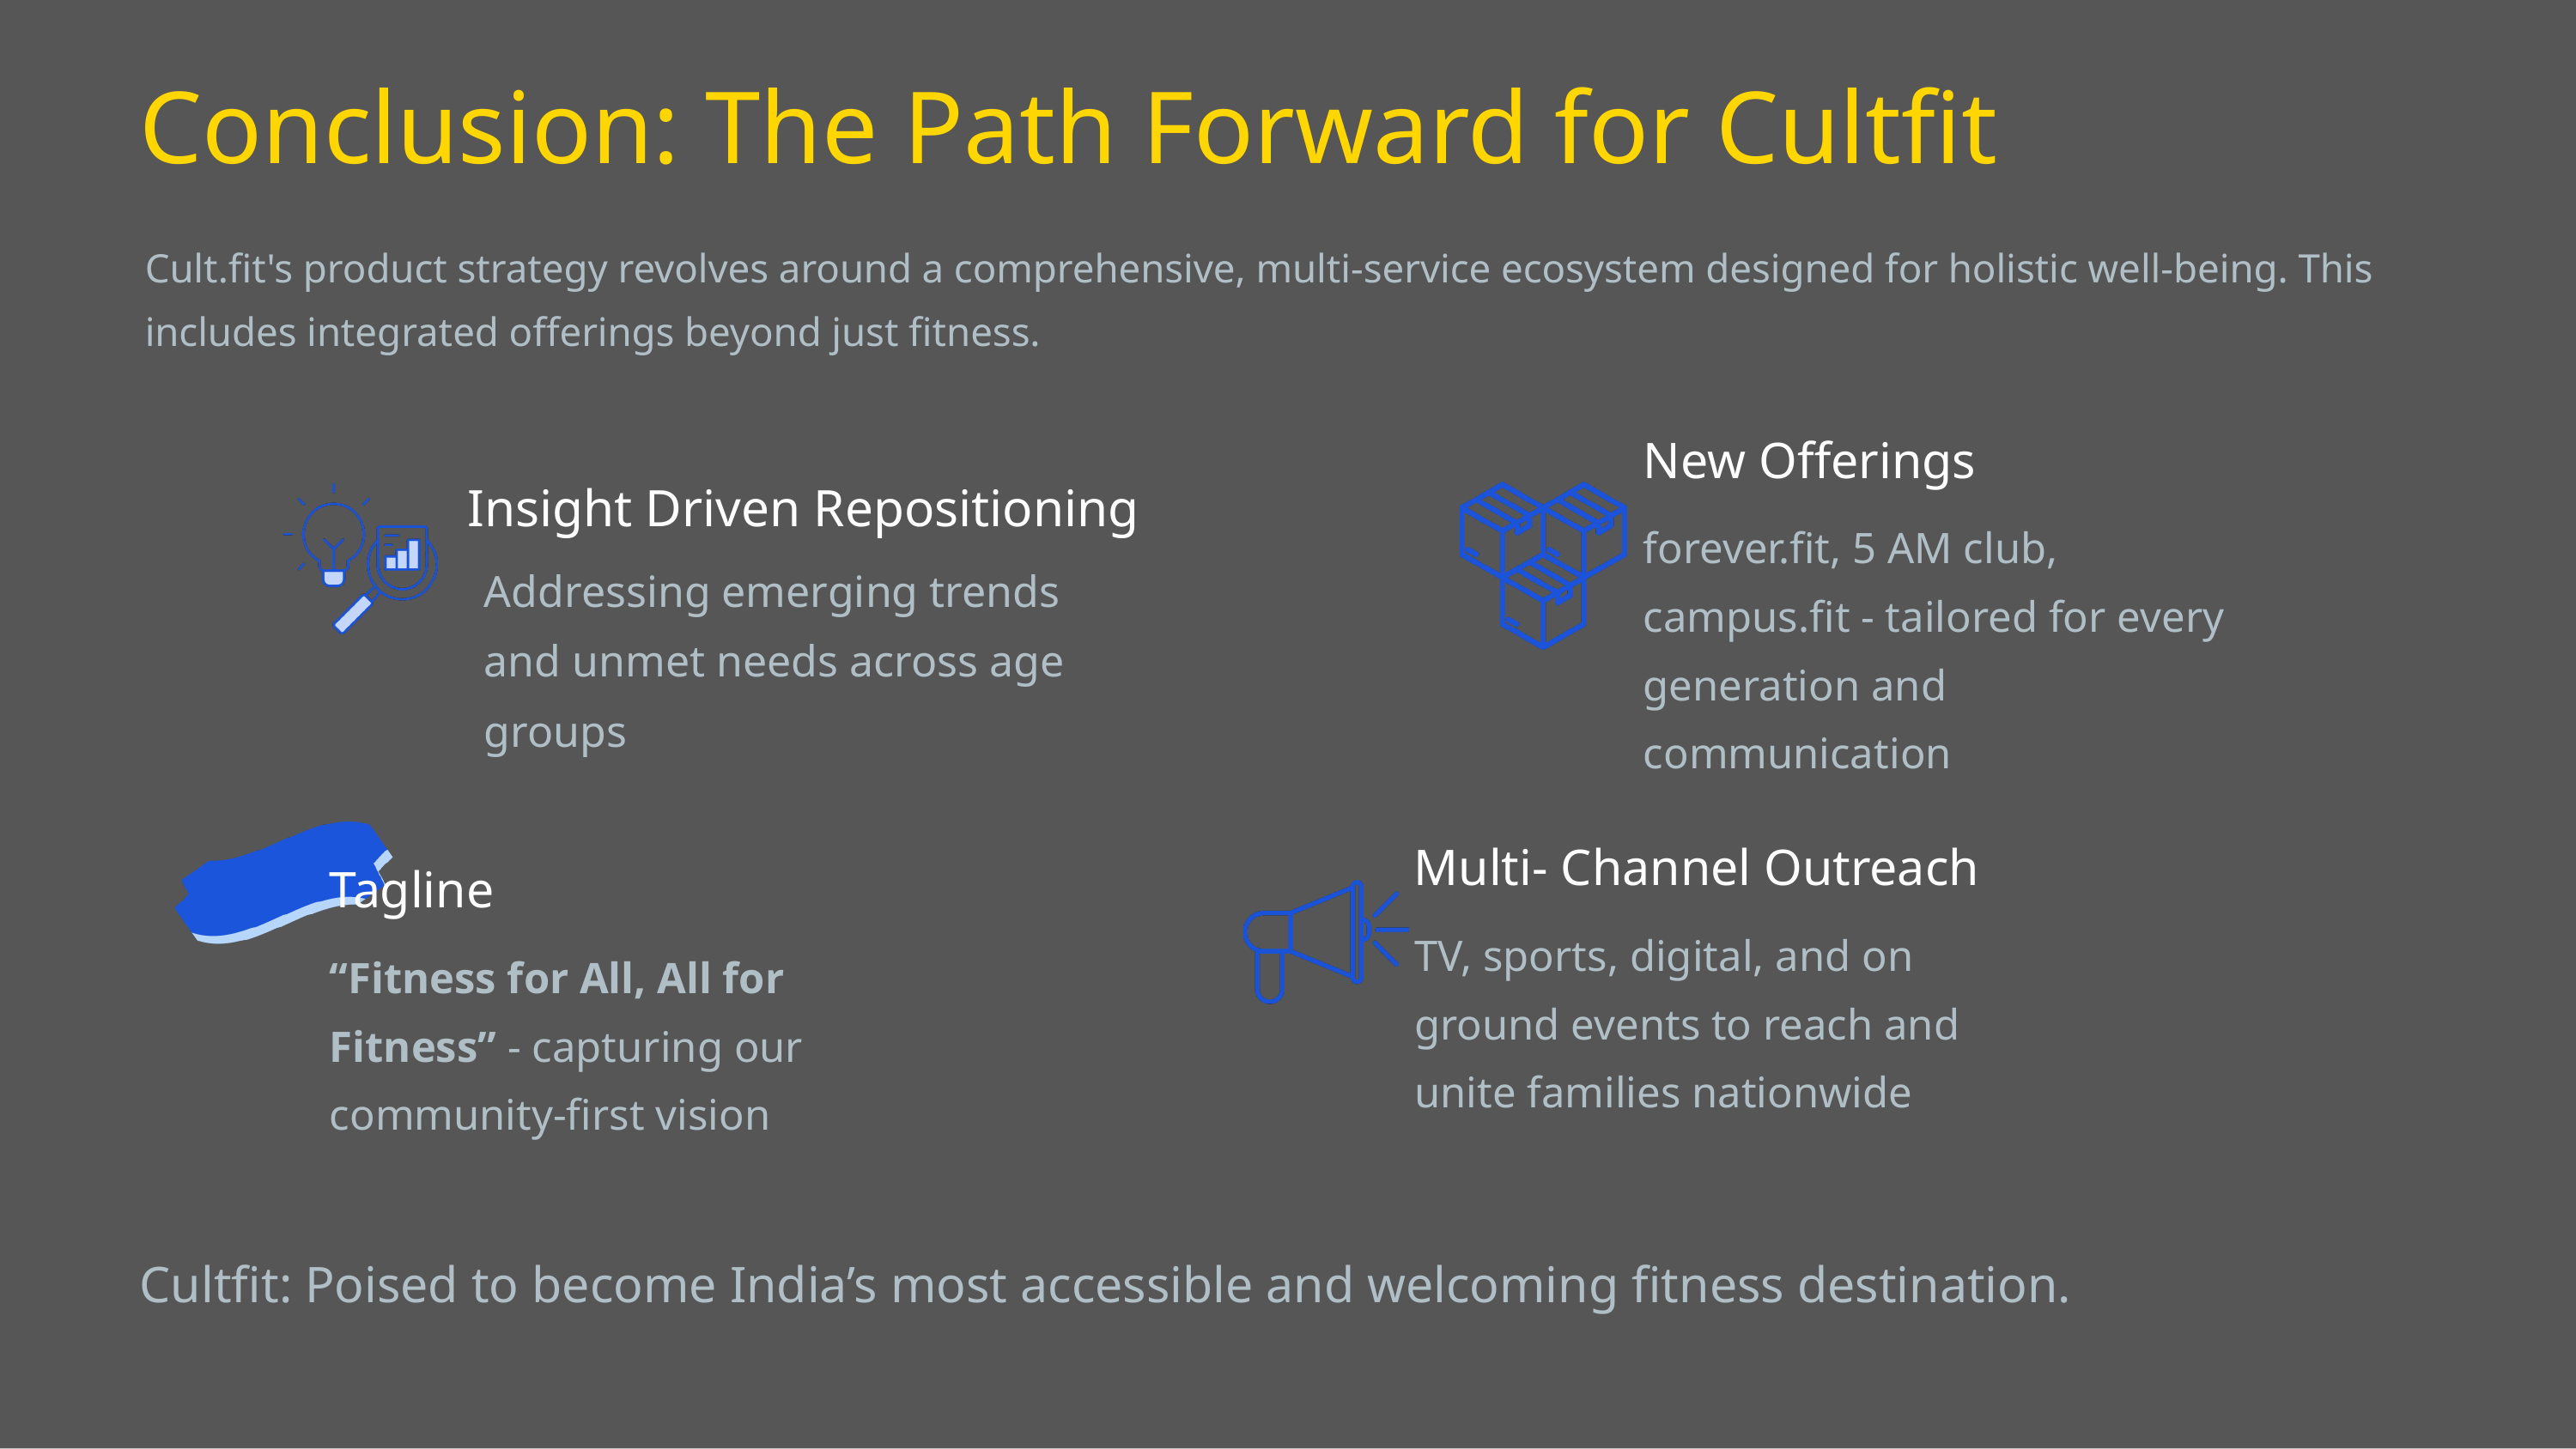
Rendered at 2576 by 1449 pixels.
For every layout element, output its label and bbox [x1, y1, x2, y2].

text_box [0, 0, 2576, 1449]
